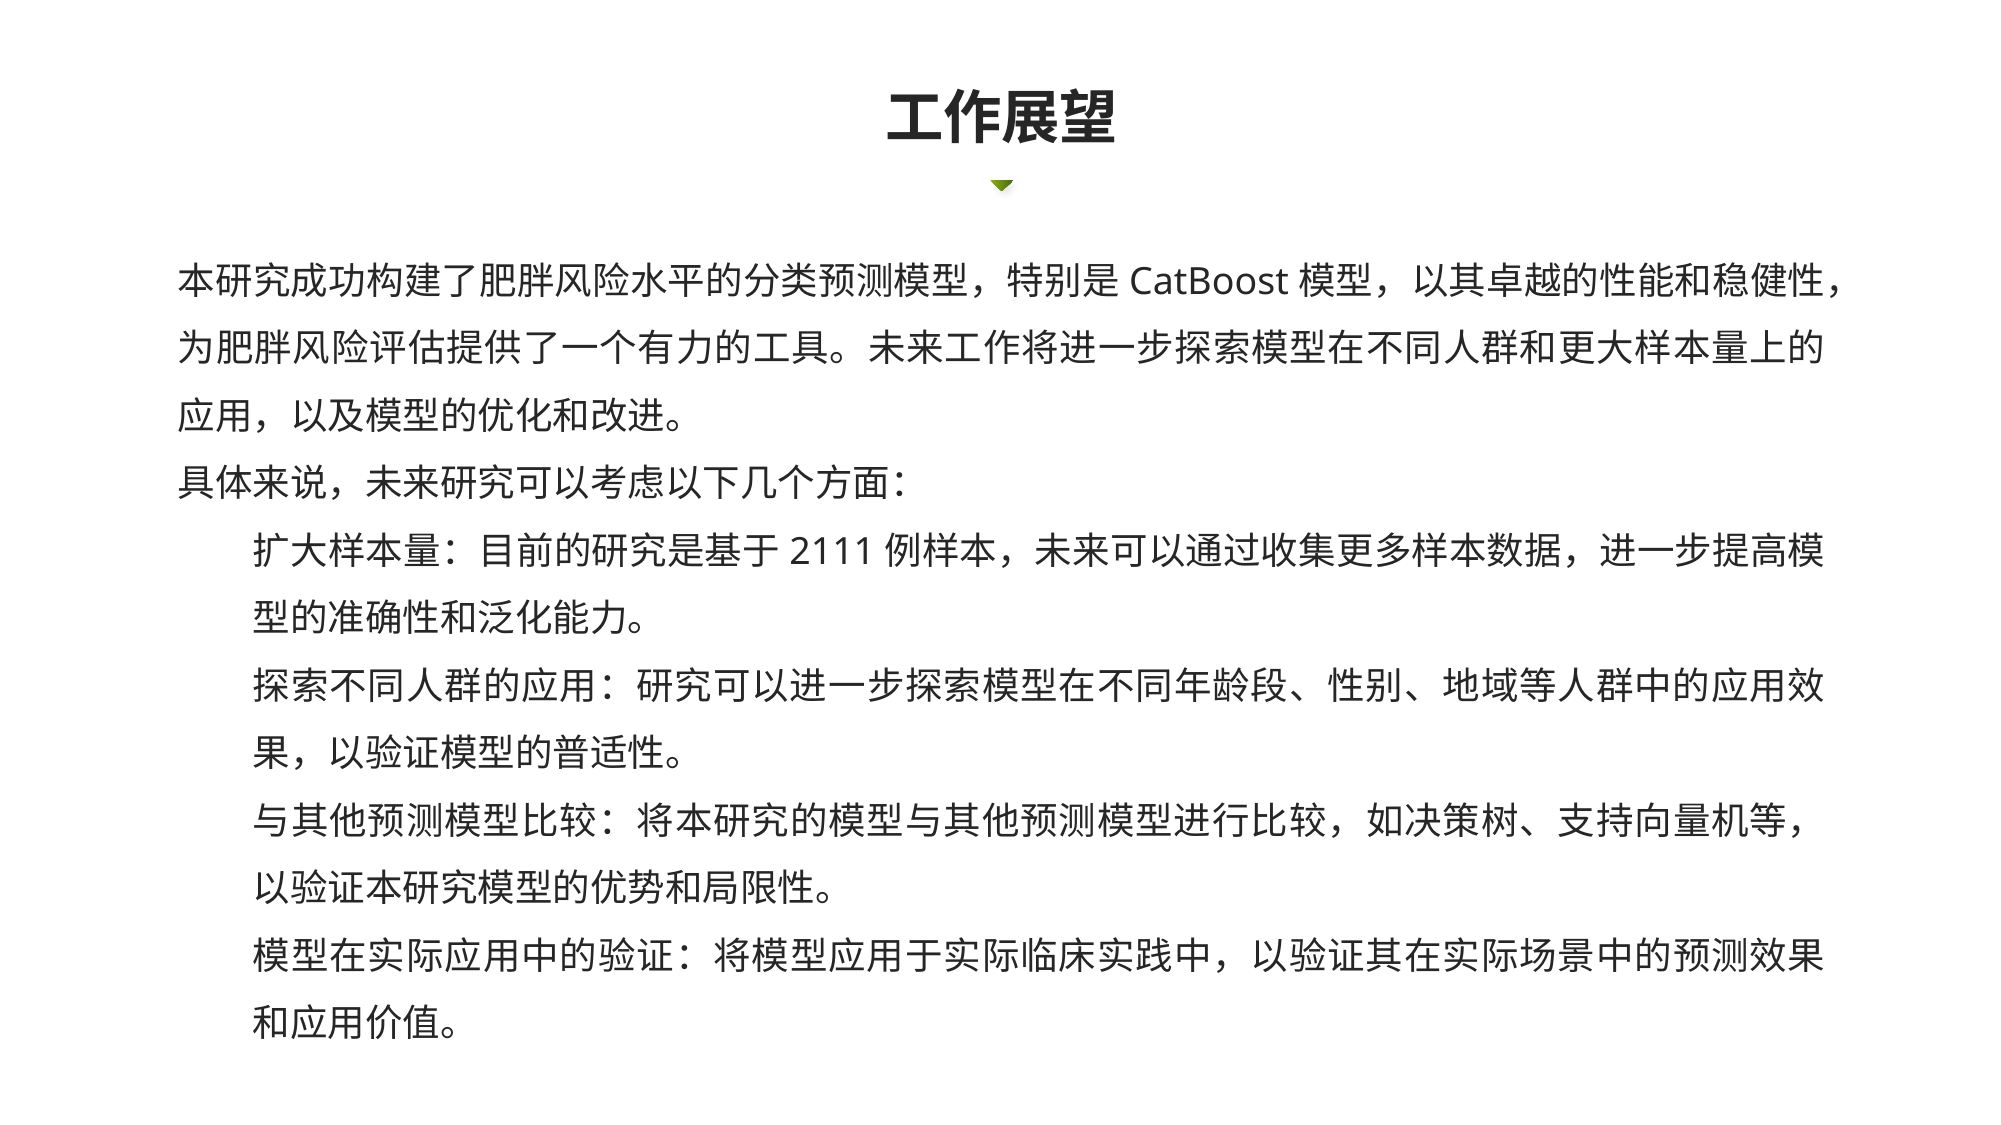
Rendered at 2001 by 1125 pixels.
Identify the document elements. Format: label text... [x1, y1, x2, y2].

text_box 本研究成功构建了肥胖风险水平的分类预测模型，特别是CatBoost模型，以其卓越的性能和稳健性，为肥胖风险评估提供了一个有力的工具。未来工作将进一步探索模型在不同人群和更大样本量上的应用，以及模型的优化和改进。 具体来说，未来研究可以考虑以下几个方面： 扩大样本量：目前的研究是基于2111例样本，未来可以通过收集更多样本数据，进一步提高模型的准确性和泛化能力。 探索不同人群的应用：研究可以进一步探索模型在不同年龄段、性别、地域等人群中的应用效果，以验证模型的普适性。 与其他预测模型比较：将本研究的模型与其他预测模型进行比较，如决策树、支持向量机等，以验证本研究模型的优势和局限性。 模型在实际应用中的验证：将模型应用于实际临床实践中，以验证其在实际场景中的预测效果和应用价值。 [163, 227, 1841, 1052]
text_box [868, 73, 1135, 192]
